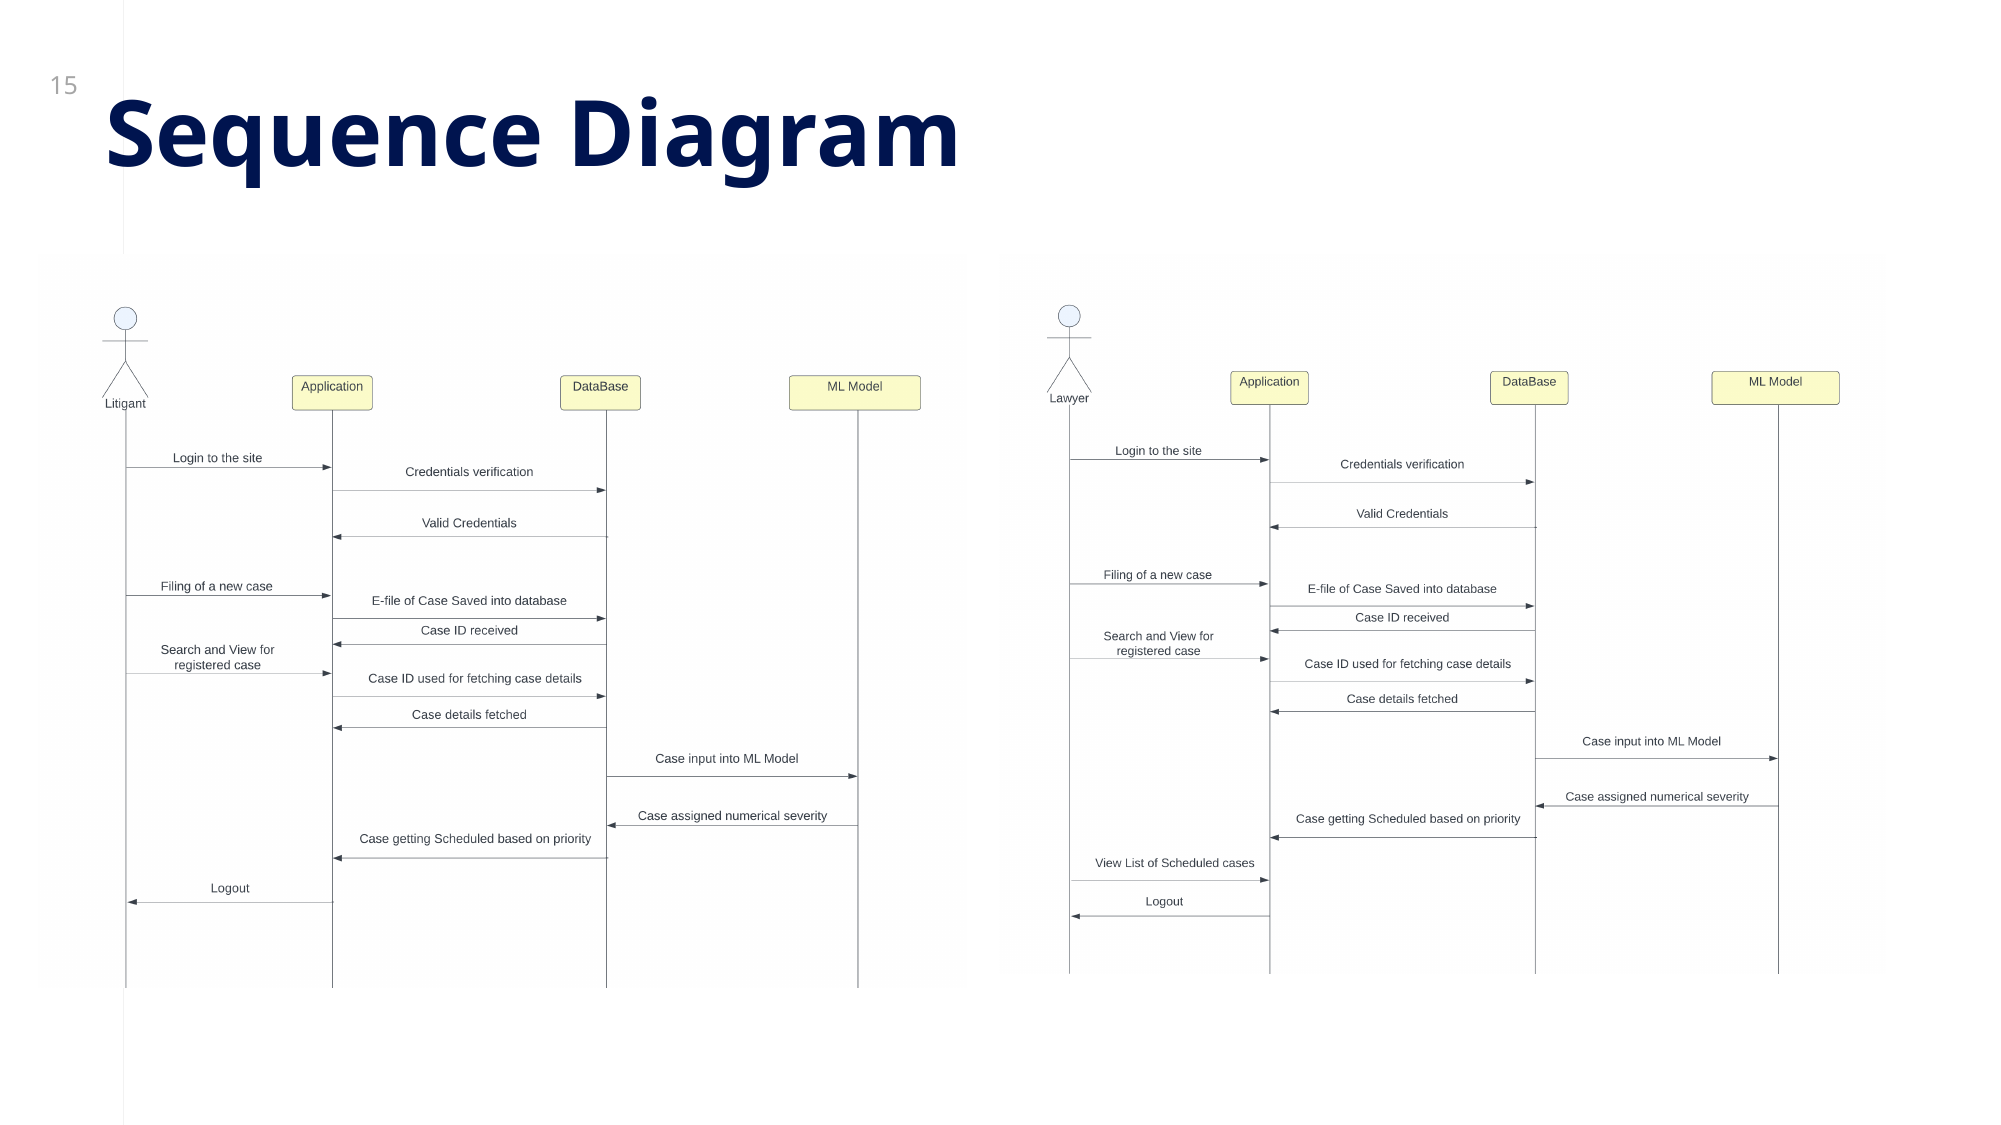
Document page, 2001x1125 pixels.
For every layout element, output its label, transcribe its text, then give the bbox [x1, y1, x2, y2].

picture [38, 254, 967, 988]
picture [999, 254, 1886, 974]
text_box Sequence Diagram [90, 80, 1142, 255]
